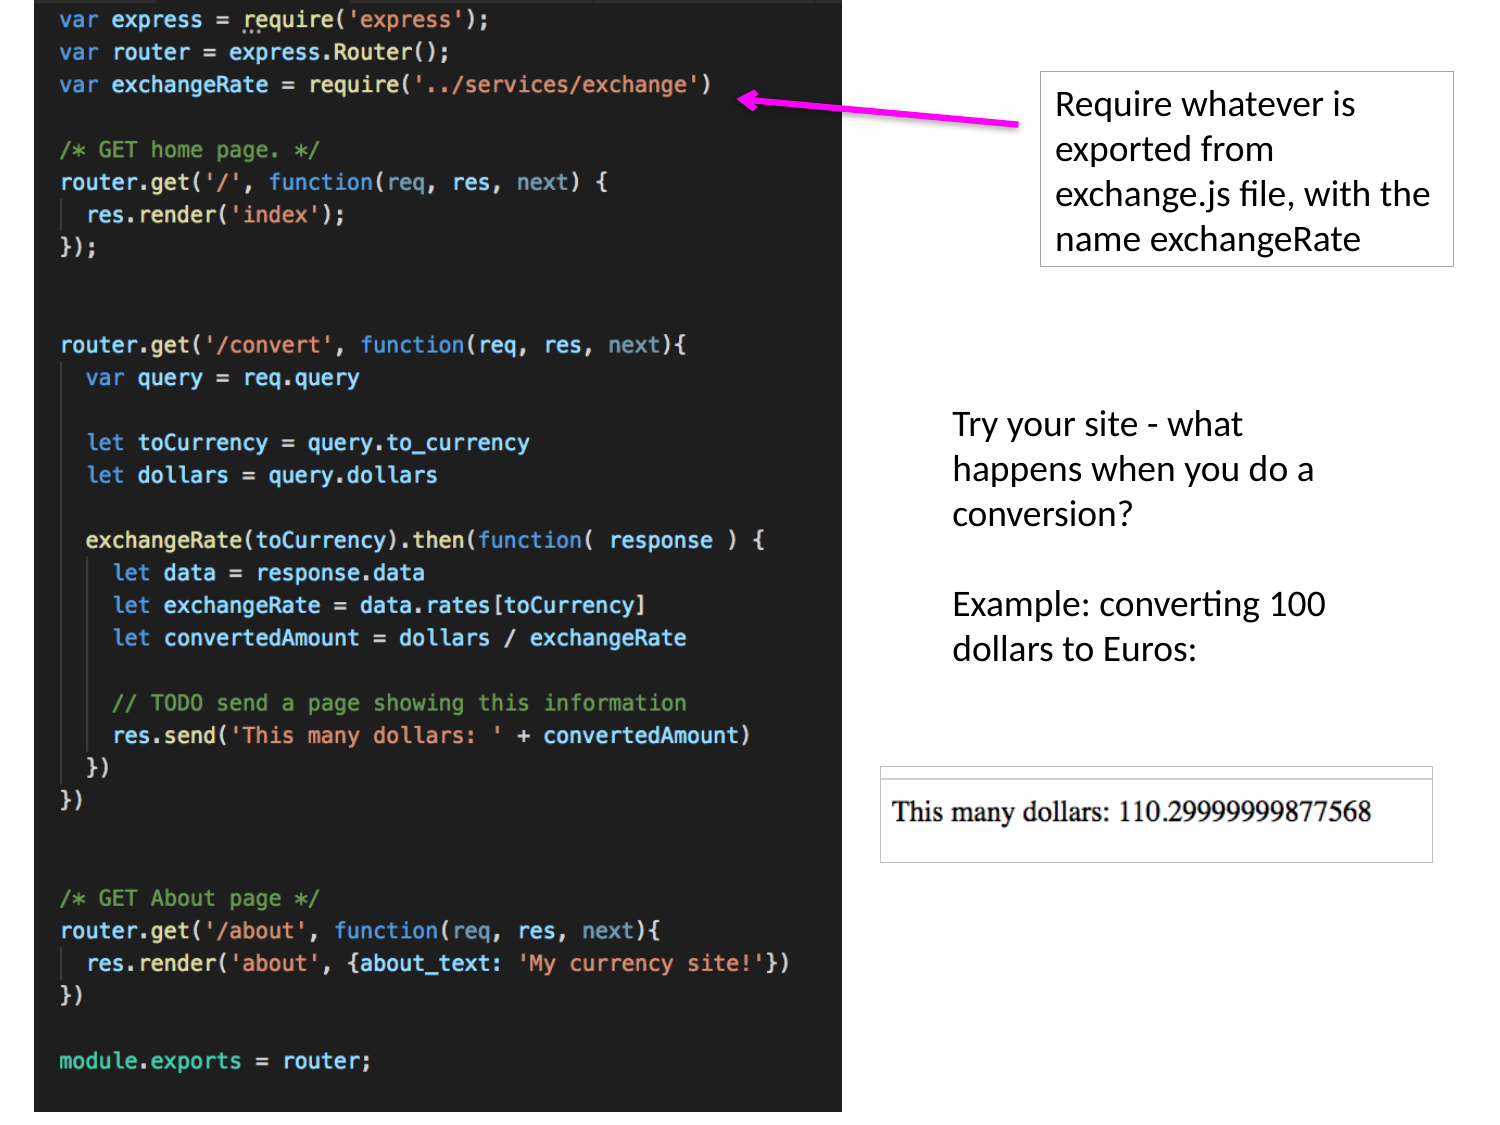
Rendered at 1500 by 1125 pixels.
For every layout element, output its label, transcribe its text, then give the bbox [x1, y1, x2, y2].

picture [880, 766, 1434, 863]
text_box Try your site - what happens when you do a conversion? Example: converting 100 dollars to Euros: [937, 392, 1391, 677]
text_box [736, 98, 1019, 125]
text_box Require whatever is exported from exchange.js file, with the name exchangeRate [1040, 71, 1454, 267]
picture [34, 0, 842, 1113]
